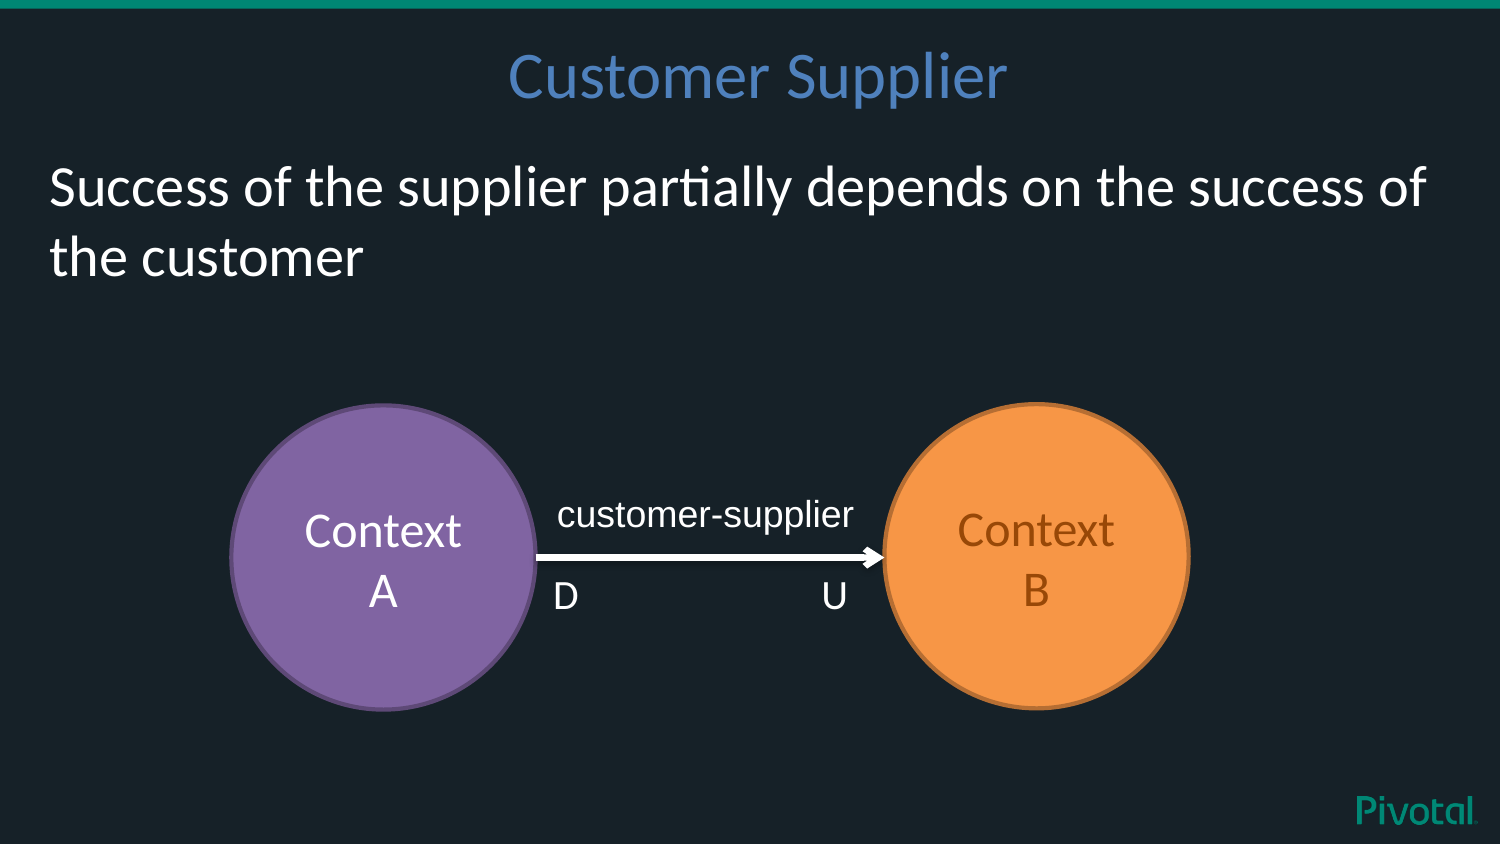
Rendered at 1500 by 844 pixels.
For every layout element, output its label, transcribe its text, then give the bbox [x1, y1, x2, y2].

list Success of the supplier partially depends on the success of the customer [34, 133, 1466, 366]
title Customer Supplier [17, 27, 1500, 117]
picture [1357, 796, 1478, 825]
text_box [231, 403, 1189, 710]
